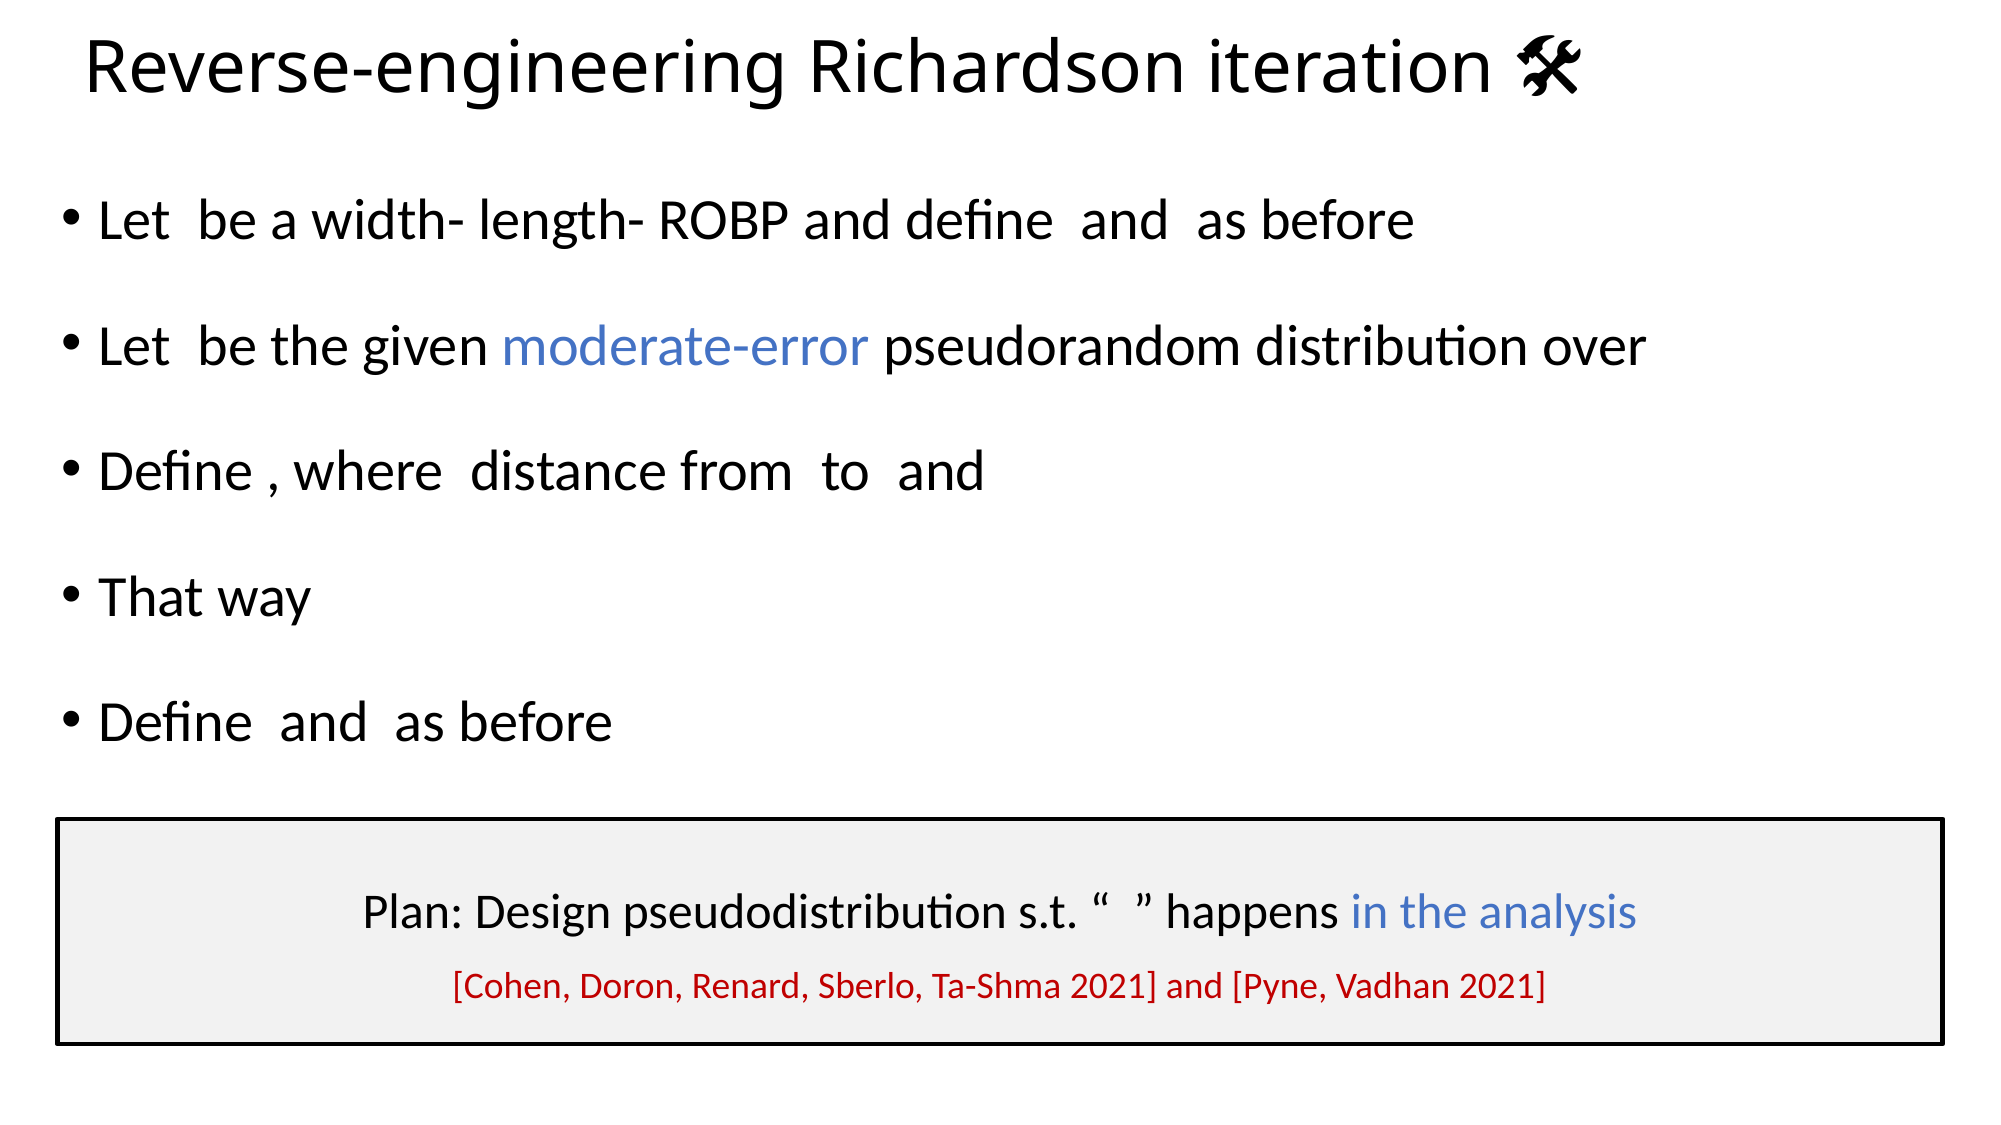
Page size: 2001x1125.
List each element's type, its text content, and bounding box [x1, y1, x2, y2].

title Reverse-engineering Richardson iteration 🛠 [68, 0, 1794, 139]
